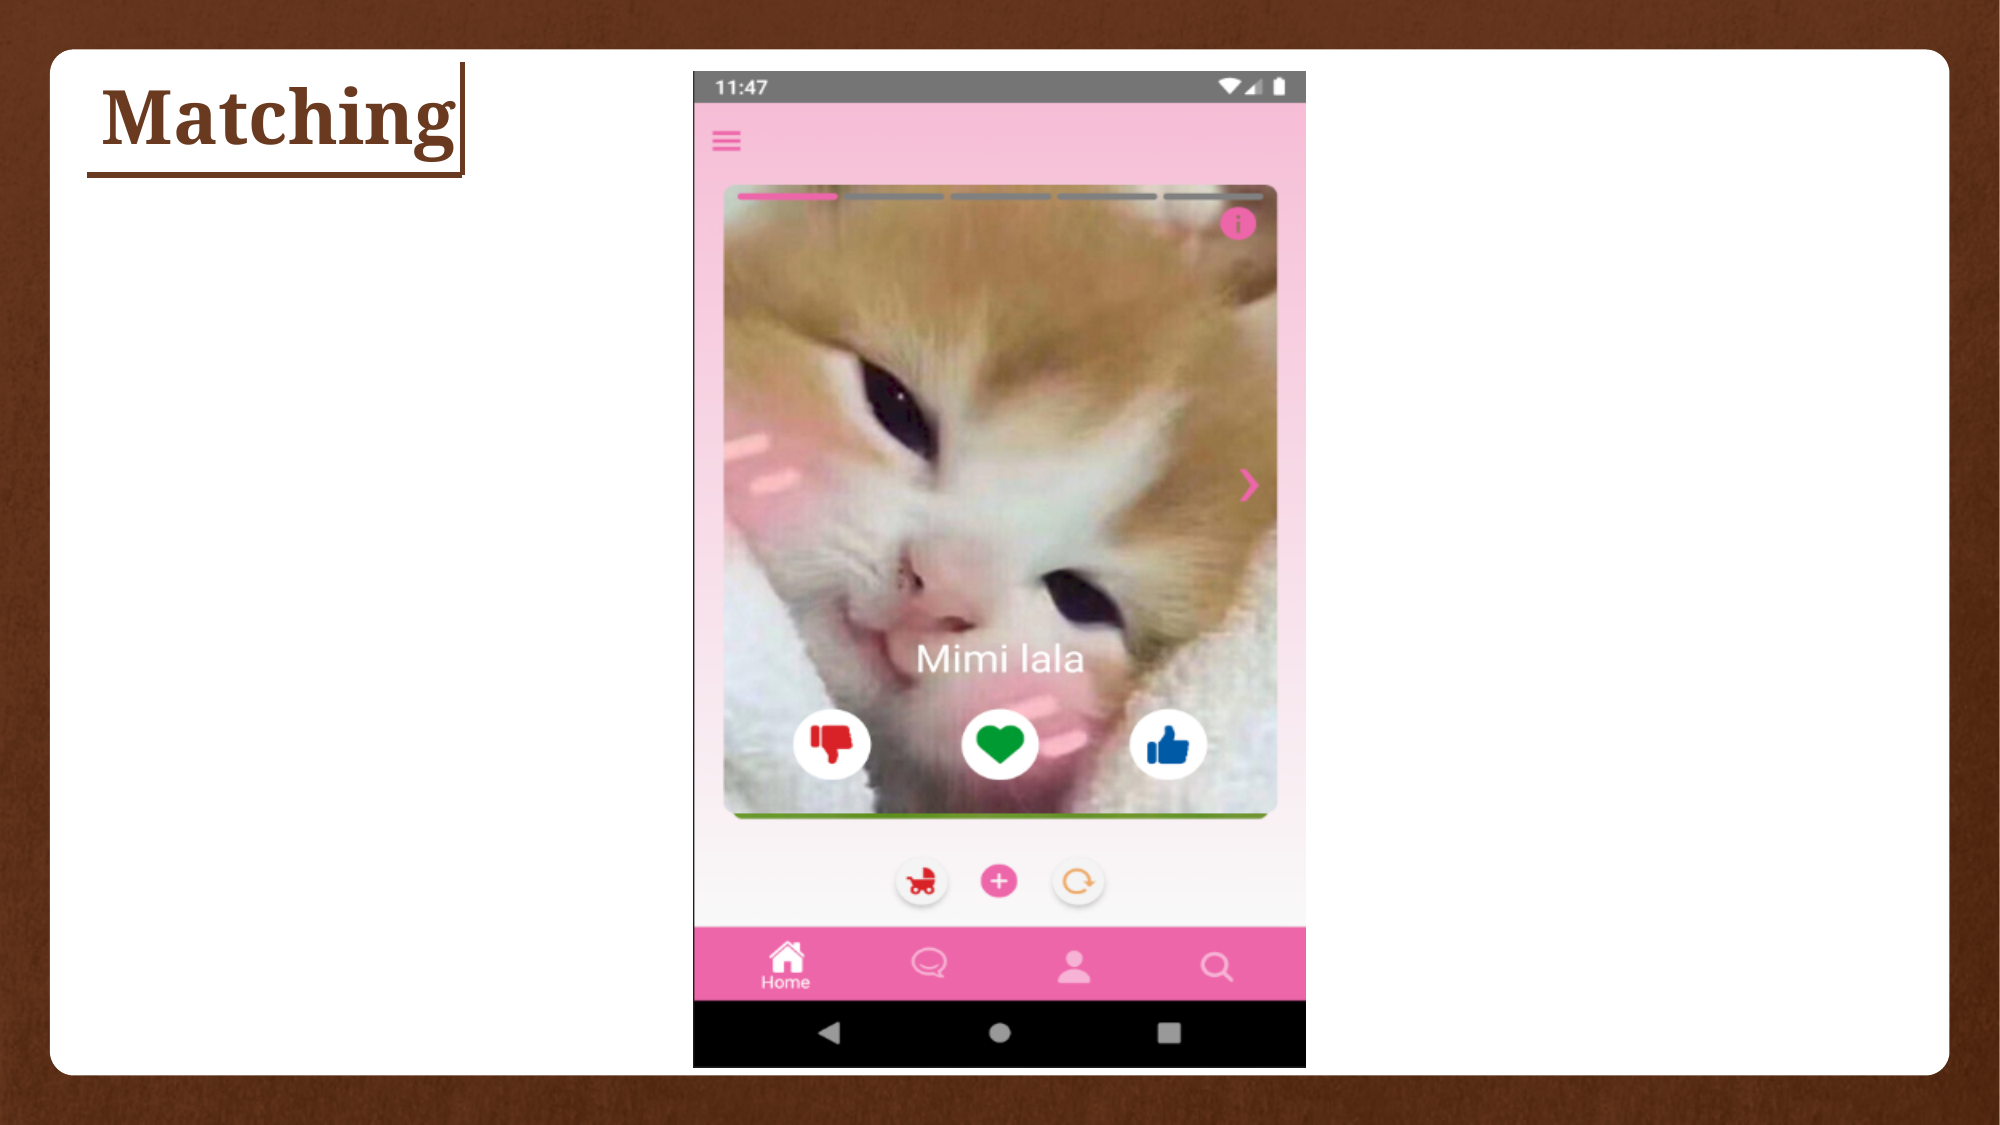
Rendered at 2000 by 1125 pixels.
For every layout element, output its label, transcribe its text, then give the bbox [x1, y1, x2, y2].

text_box Matching [87, 62, 1138, 200]
picture [693, 71, 1306, 1068]
